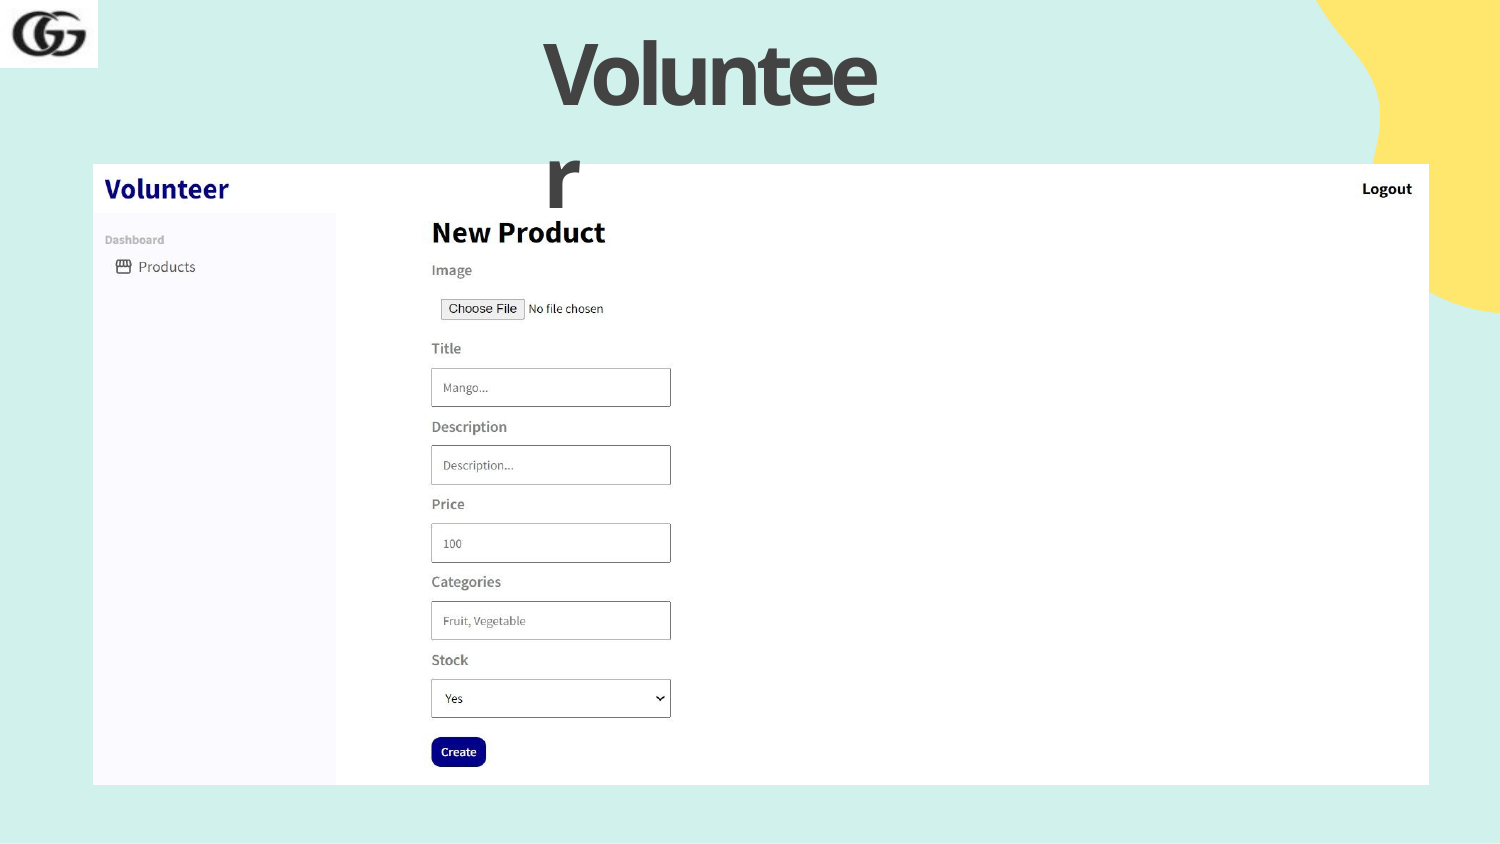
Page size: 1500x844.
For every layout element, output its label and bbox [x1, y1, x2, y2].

text_box [0, 0, 1500, 785]
